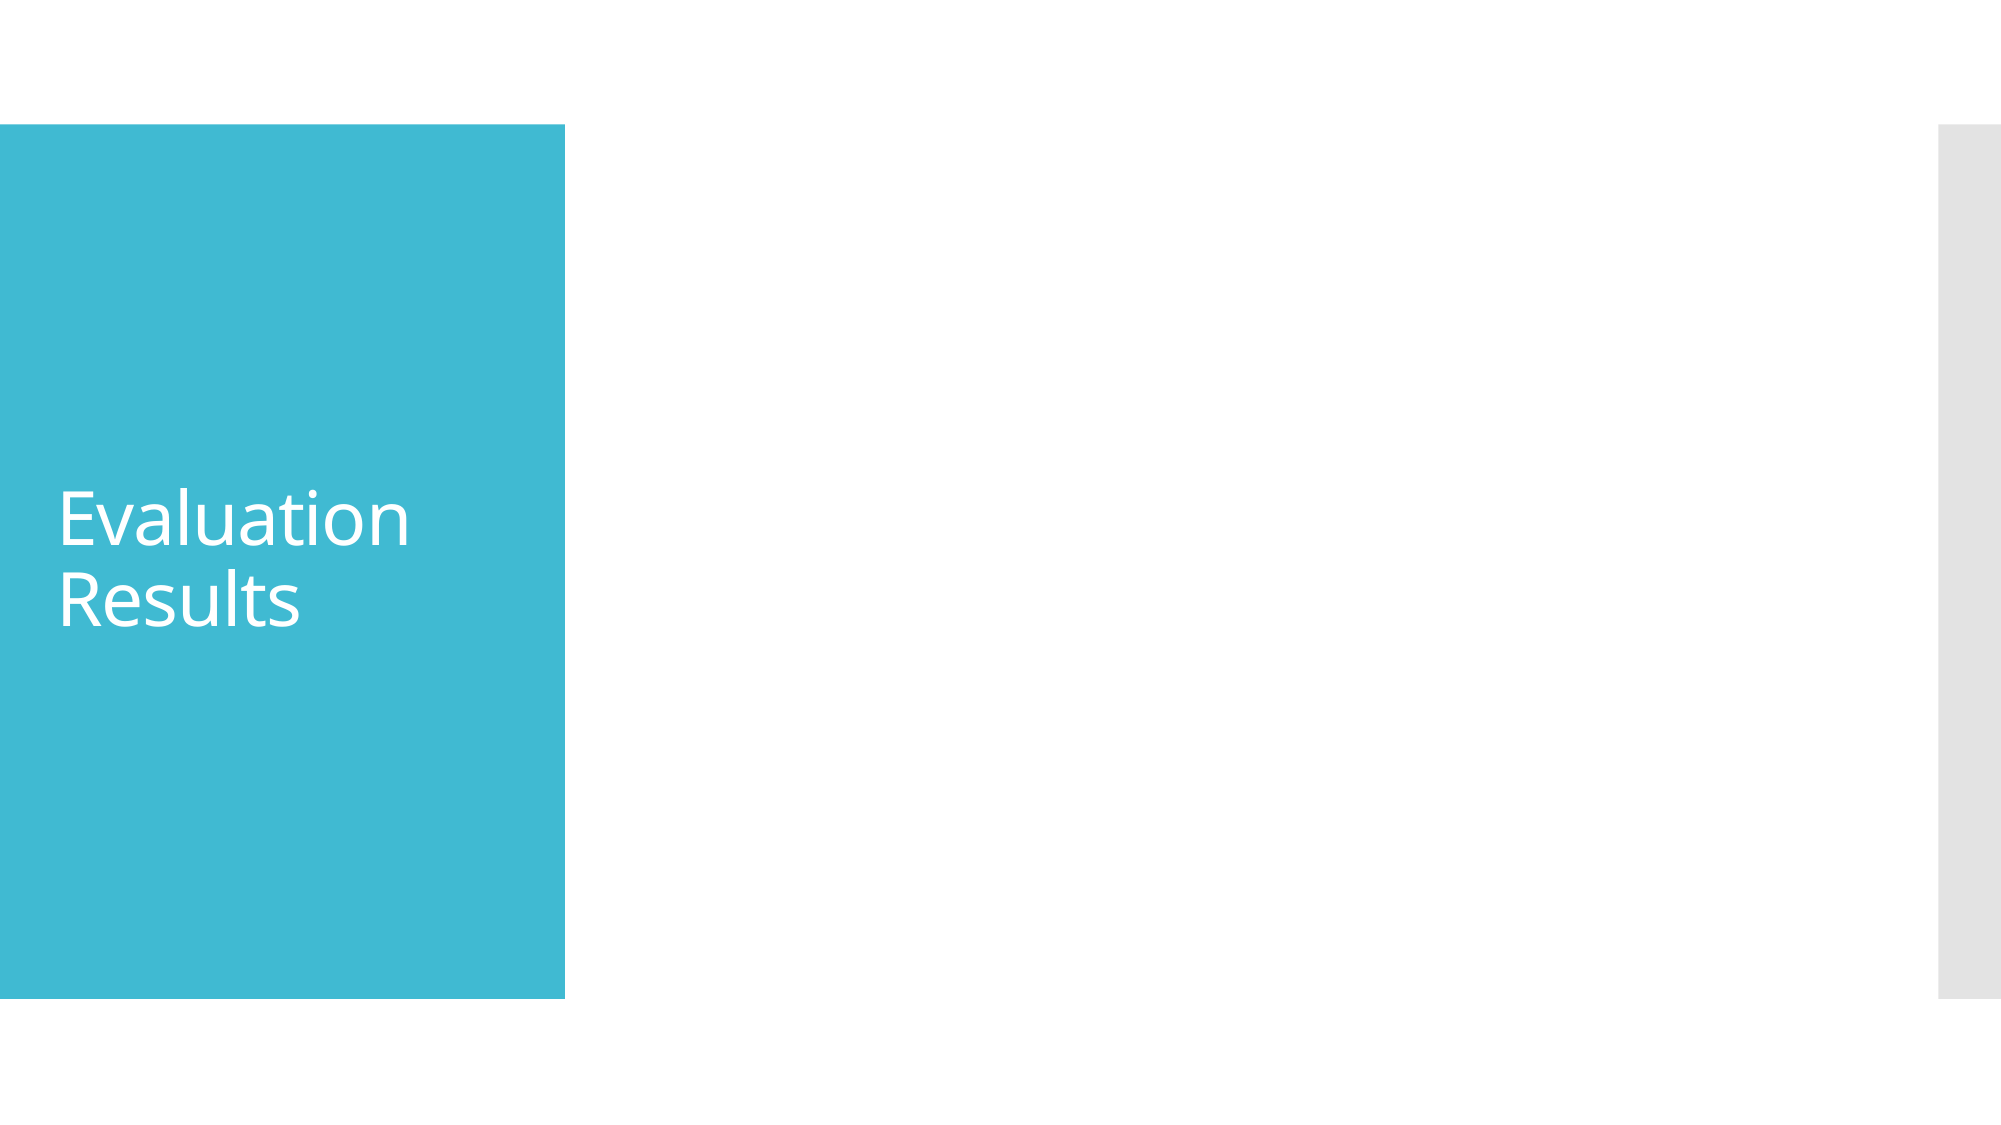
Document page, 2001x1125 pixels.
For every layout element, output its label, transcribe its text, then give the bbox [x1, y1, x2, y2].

title Evaluation Results [41, 184, 525, 940]
